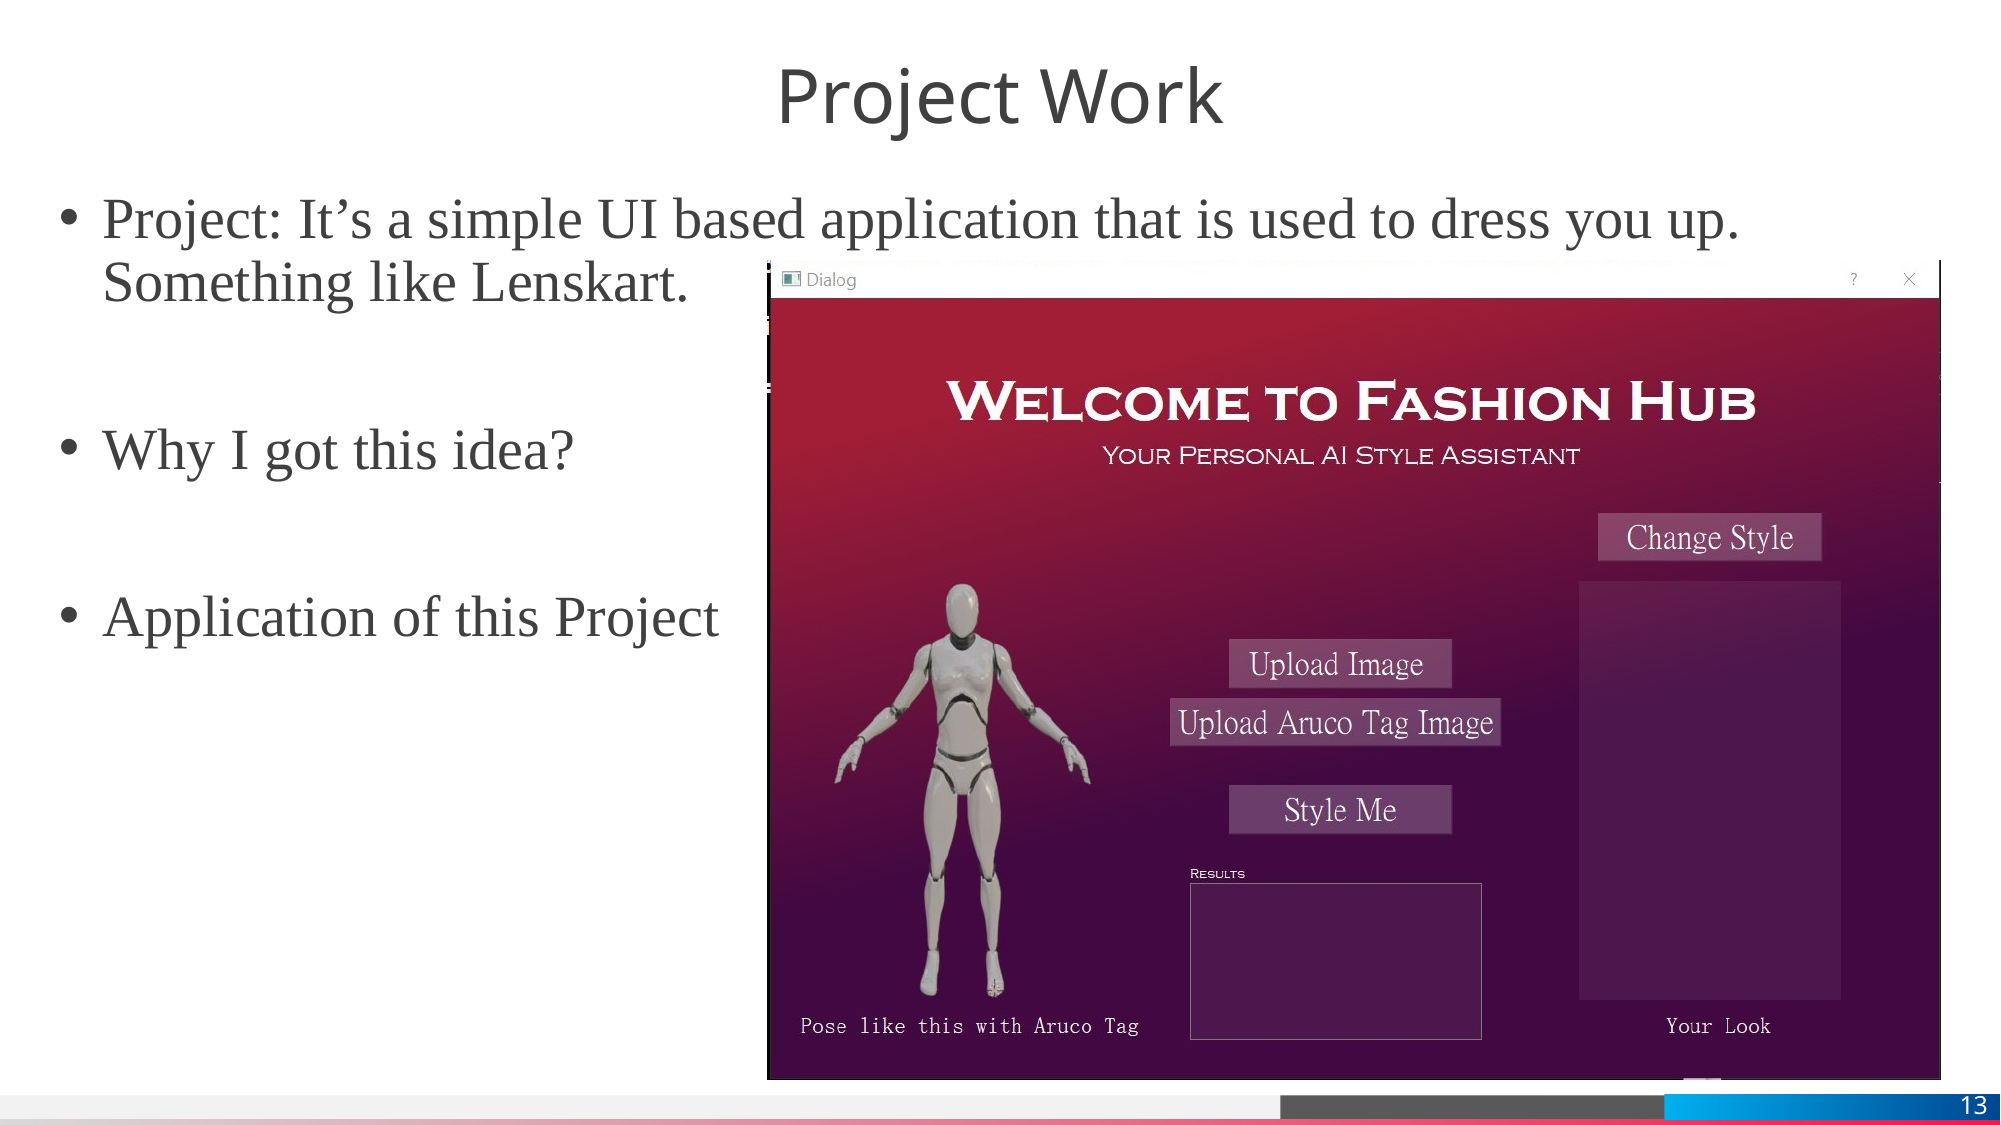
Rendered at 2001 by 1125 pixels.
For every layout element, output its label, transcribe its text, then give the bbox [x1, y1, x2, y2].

slide_number 13 [1664, 1094, 2000, 1120]
list Project: It’s a simple UI based application that is used to dress you up. Something like Lenskart. Why I got this idea? Application of this Project [59, 188, 1942, 752]
title Project Work [59, 59, 1942, 154]
picture [767, 260, 1941, 1080]
